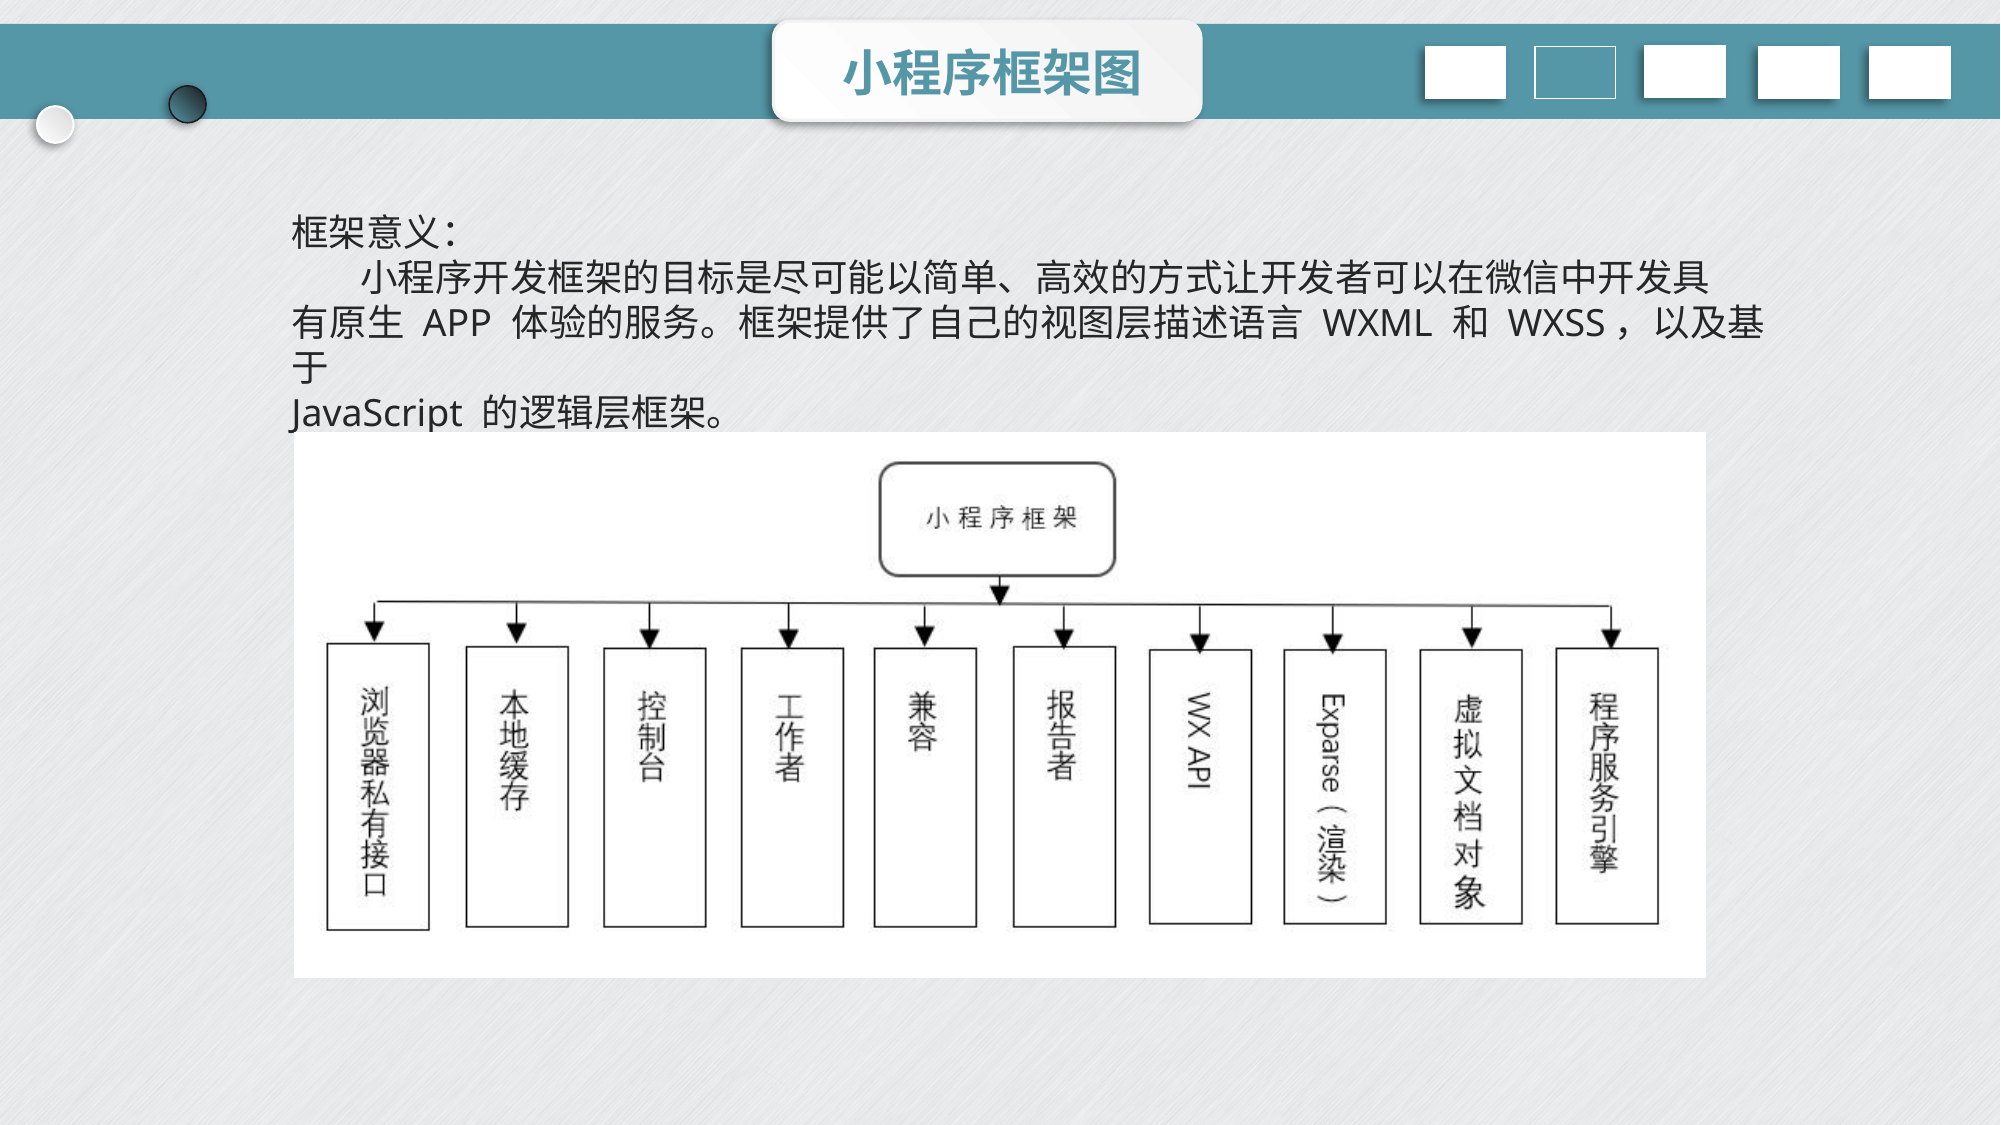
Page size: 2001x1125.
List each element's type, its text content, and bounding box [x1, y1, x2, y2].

text_box [0, 0, 2000, 23]
text_box [1644, 44, 1726, 99]
text_box [1758, 45, 1840, 99]
text_box [1424, 45, 1507, 99]
text_box [35, 105, 75, 144]
text_box [0, 120, 2000, 1125]
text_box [773, 21, 1207, 121]
text_box 框架意义： 小程序开发框架的目标是尽可能以简单、高效的方式让开发者可以在微信中开发具 有原生 APP 体验的服务。框架提供了自己的视图层描述语言 WXML 和 WXSS，以及基于 JavaScript 的逻辑层框架。 [276, 201, 1781, 442]
picture [294, 432, 1706, 978]
text_box [1869, 45, 1951, 99]
text_box [0, 23, 771, 120]
text_box [1534, 45, 1617, 99]
text_box [1207, 23, 2000, 120]
text_box [168, 84, 208, 124]
